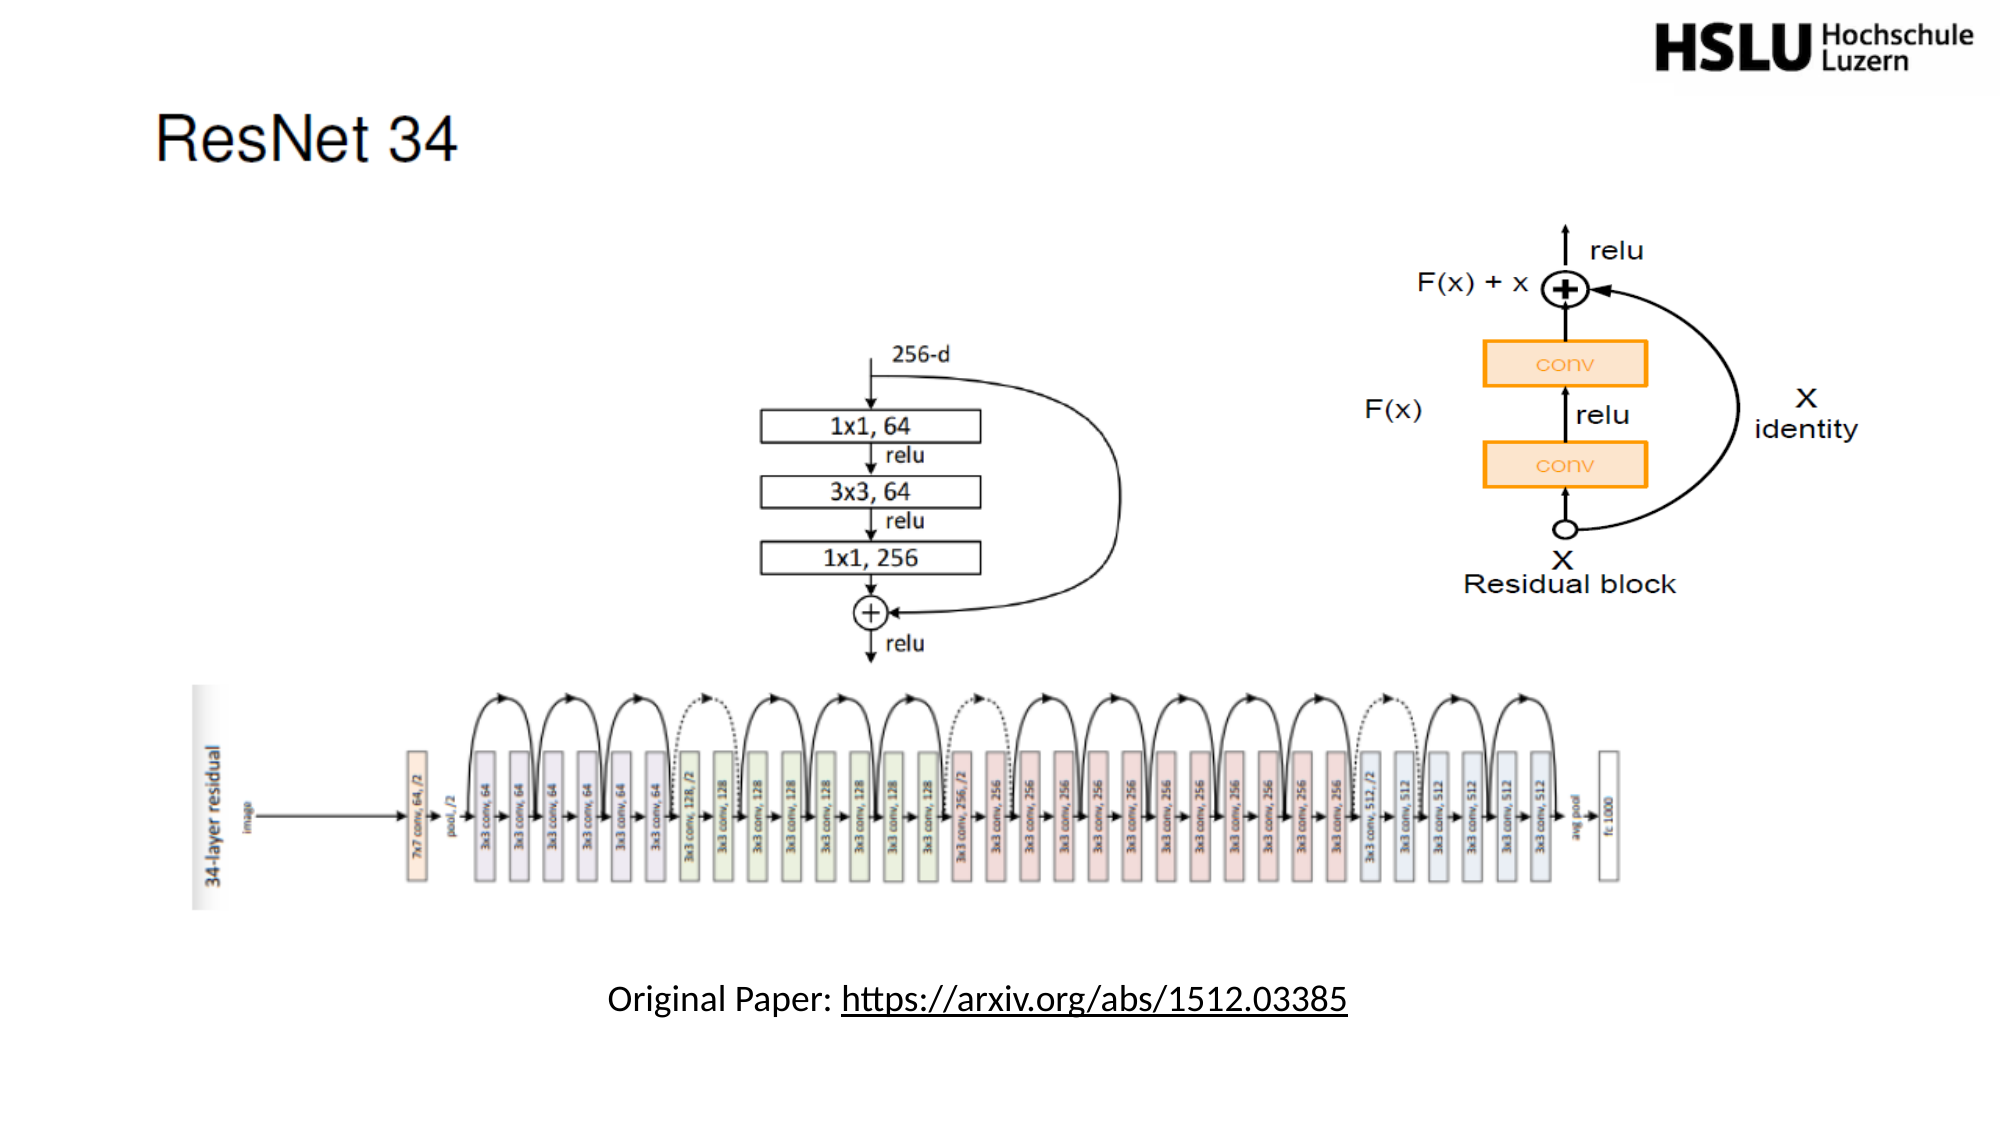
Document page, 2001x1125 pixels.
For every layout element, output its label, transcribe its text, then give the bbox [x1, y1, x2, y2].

picture [118, 0, 2000, 940]
text_box Original Paper: https://arxiv.org/abs/1512.03385 [592, 966, 1447, 1072]
